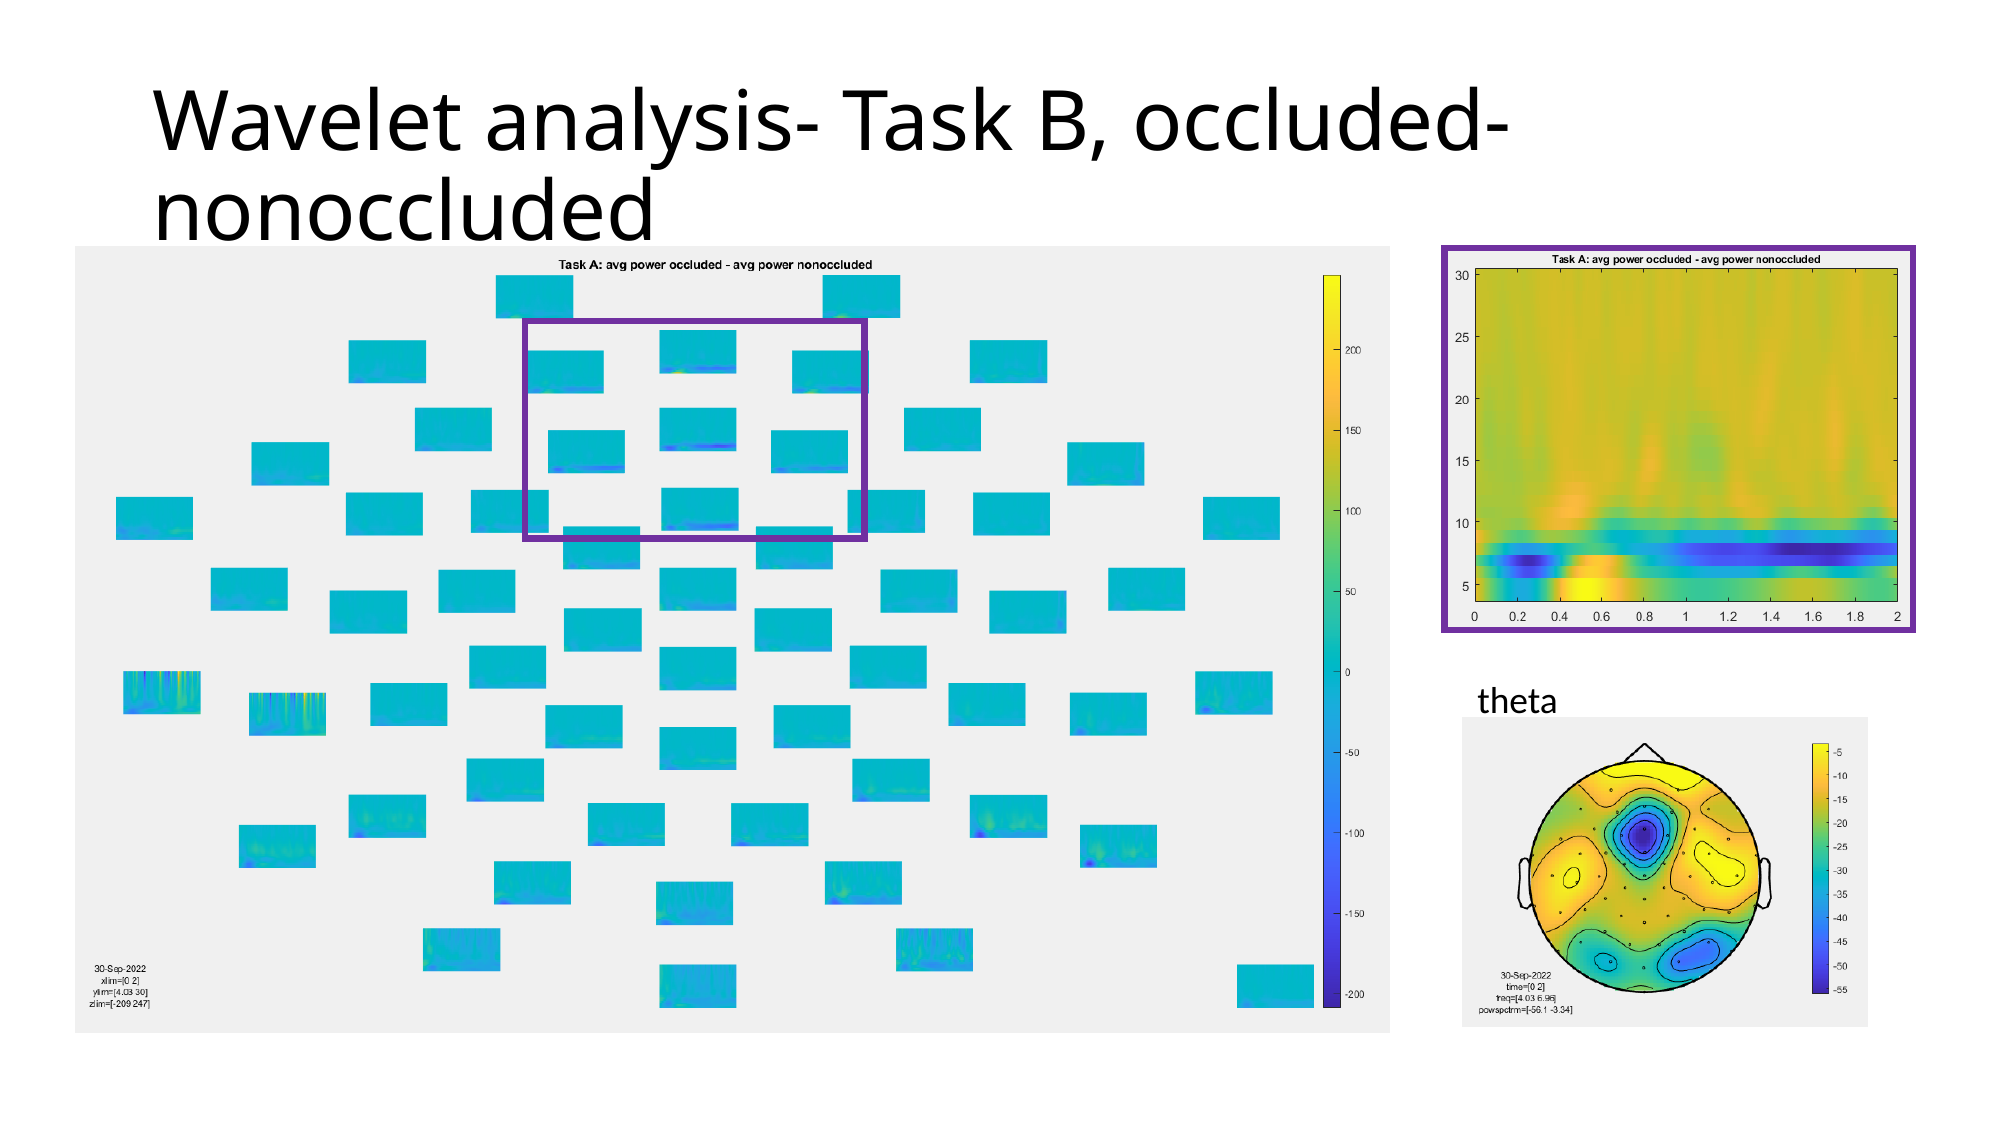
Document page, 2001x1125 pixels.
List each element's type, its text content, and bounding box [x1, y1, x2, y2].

picture [1462, 717, 1868, 1027]
text_box theta [1462, 668, 1765, 717]
picture [1444, 249, 1914, 632]
picture [75, 246, 1390, 1033]
title Wavelet analysis- Task B, occluded-nonoccluded [137, 59, 1863, 278]
